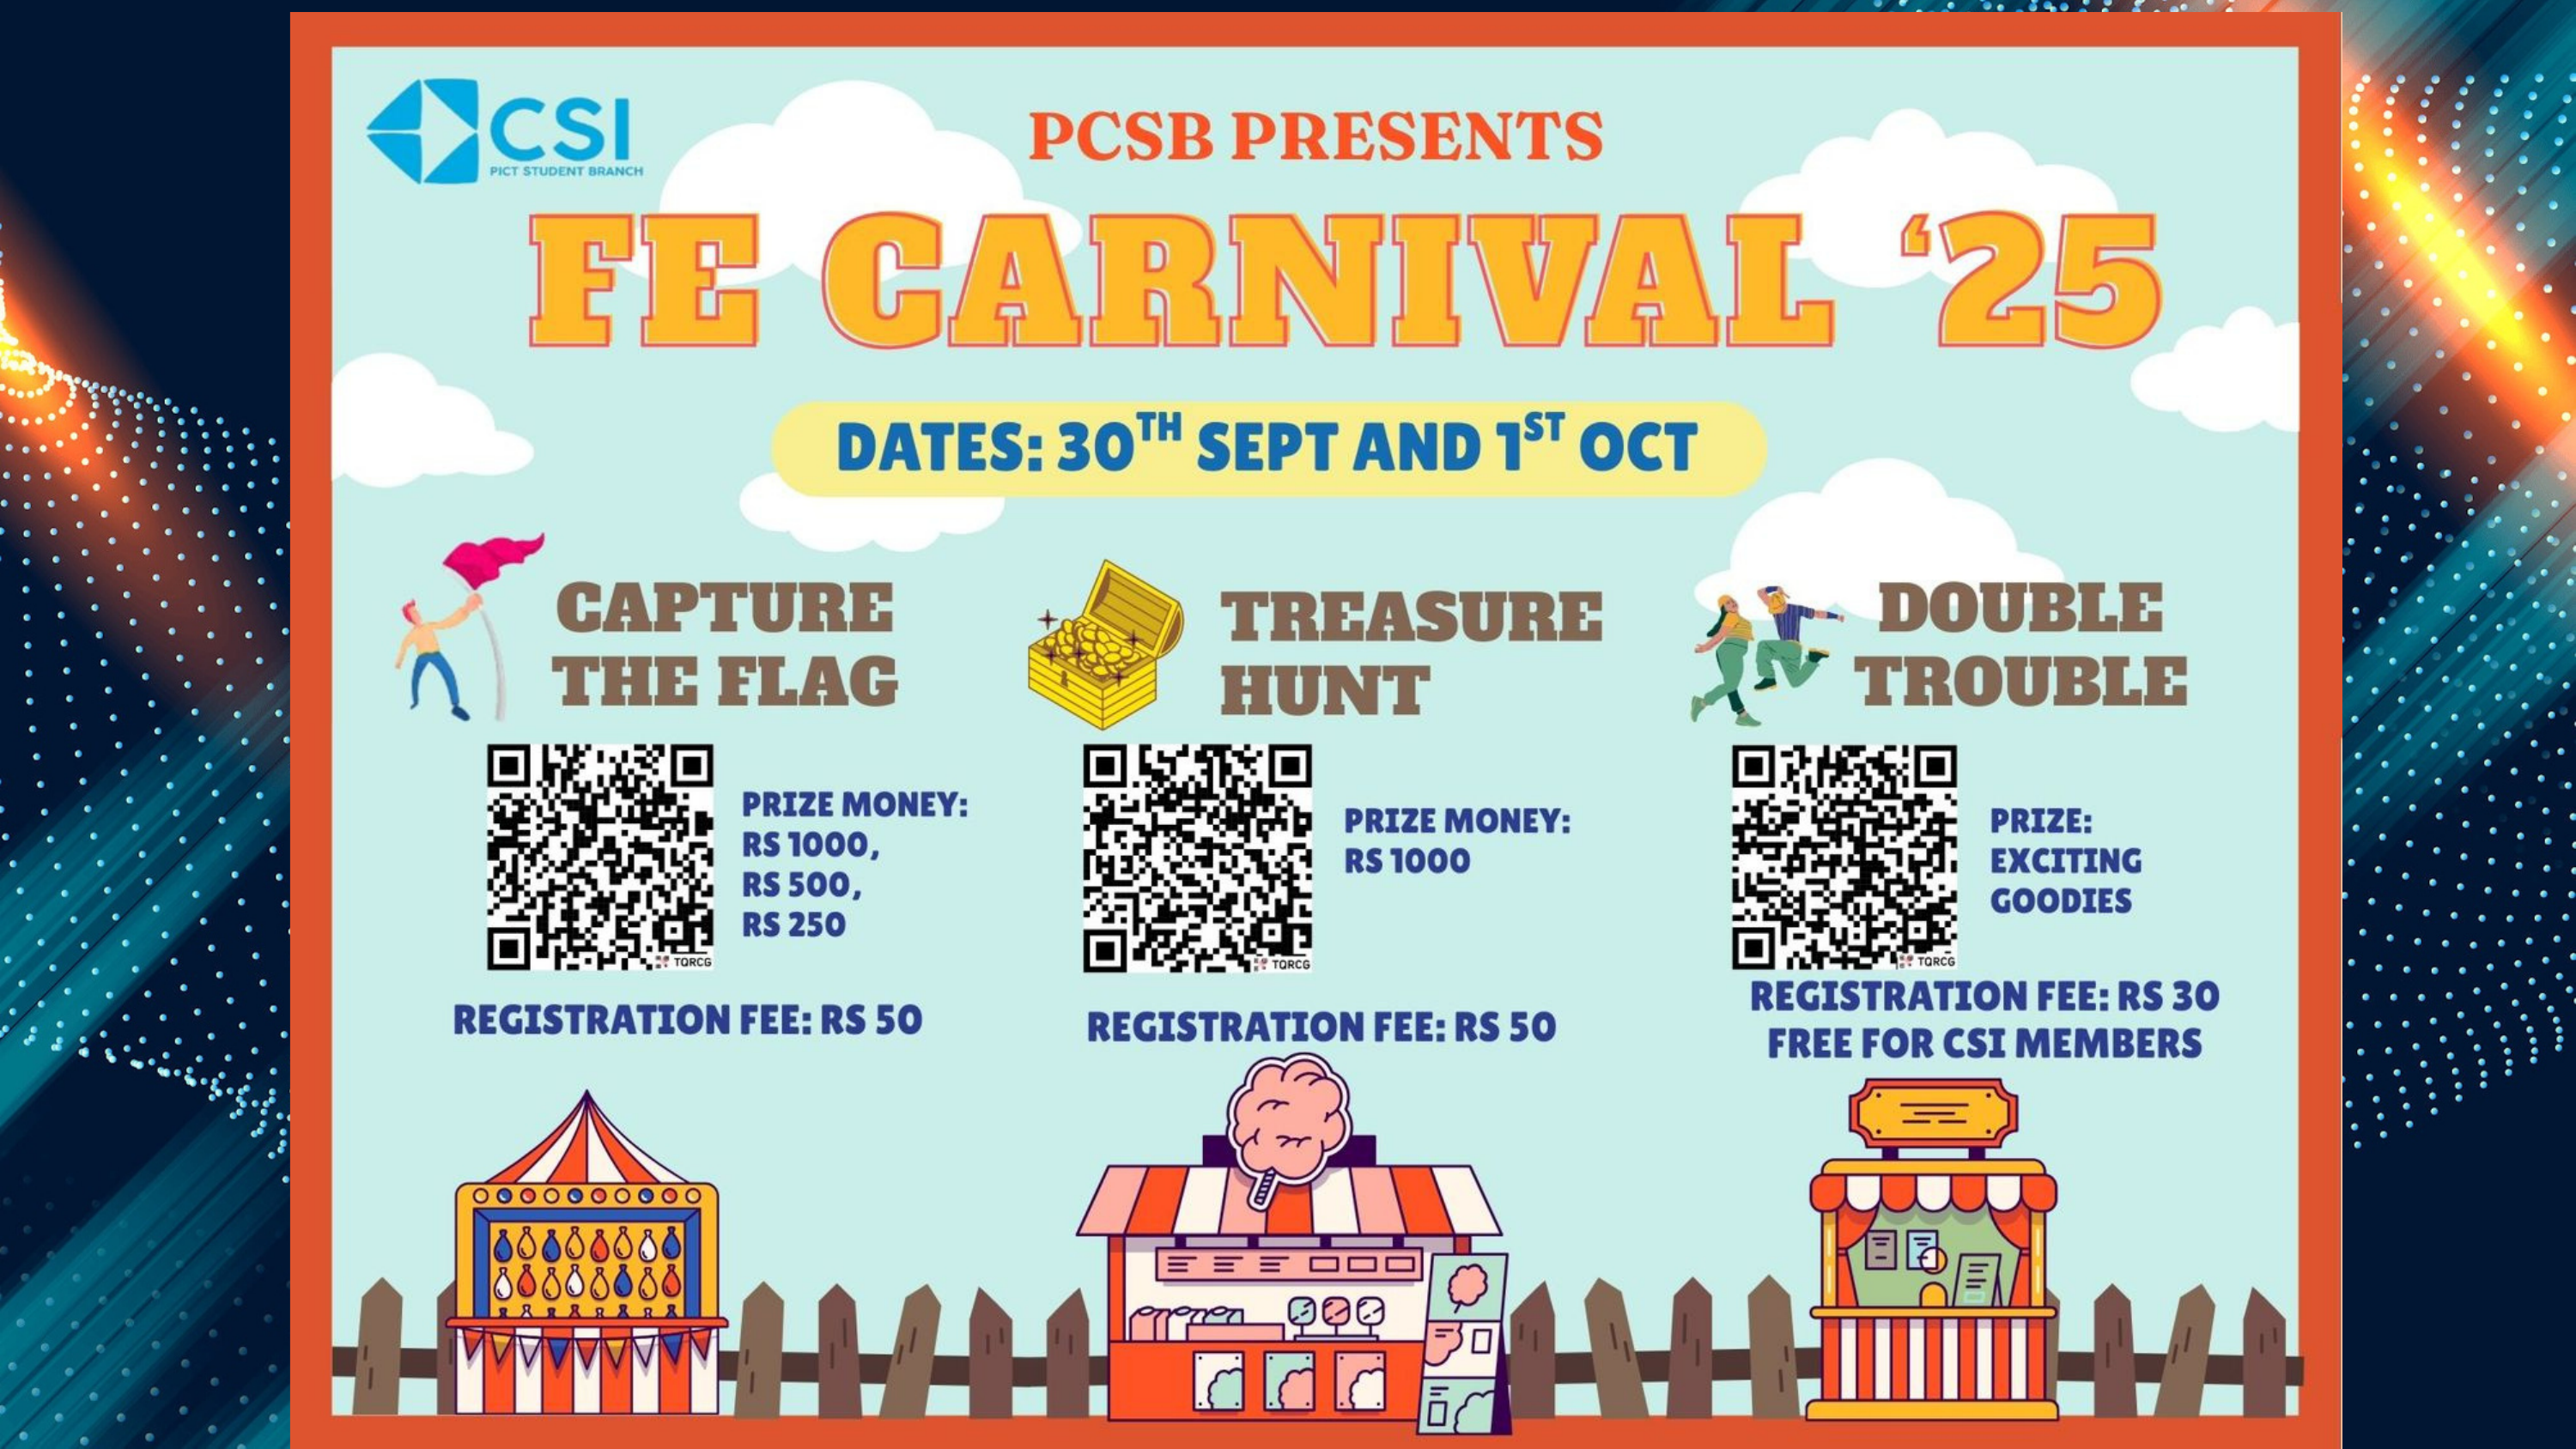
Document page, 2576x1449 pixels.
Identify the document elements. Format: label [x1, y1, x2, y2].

text_box [0, 0, 2576, 1449]
text_box [289, 12, 2342, 1449]
